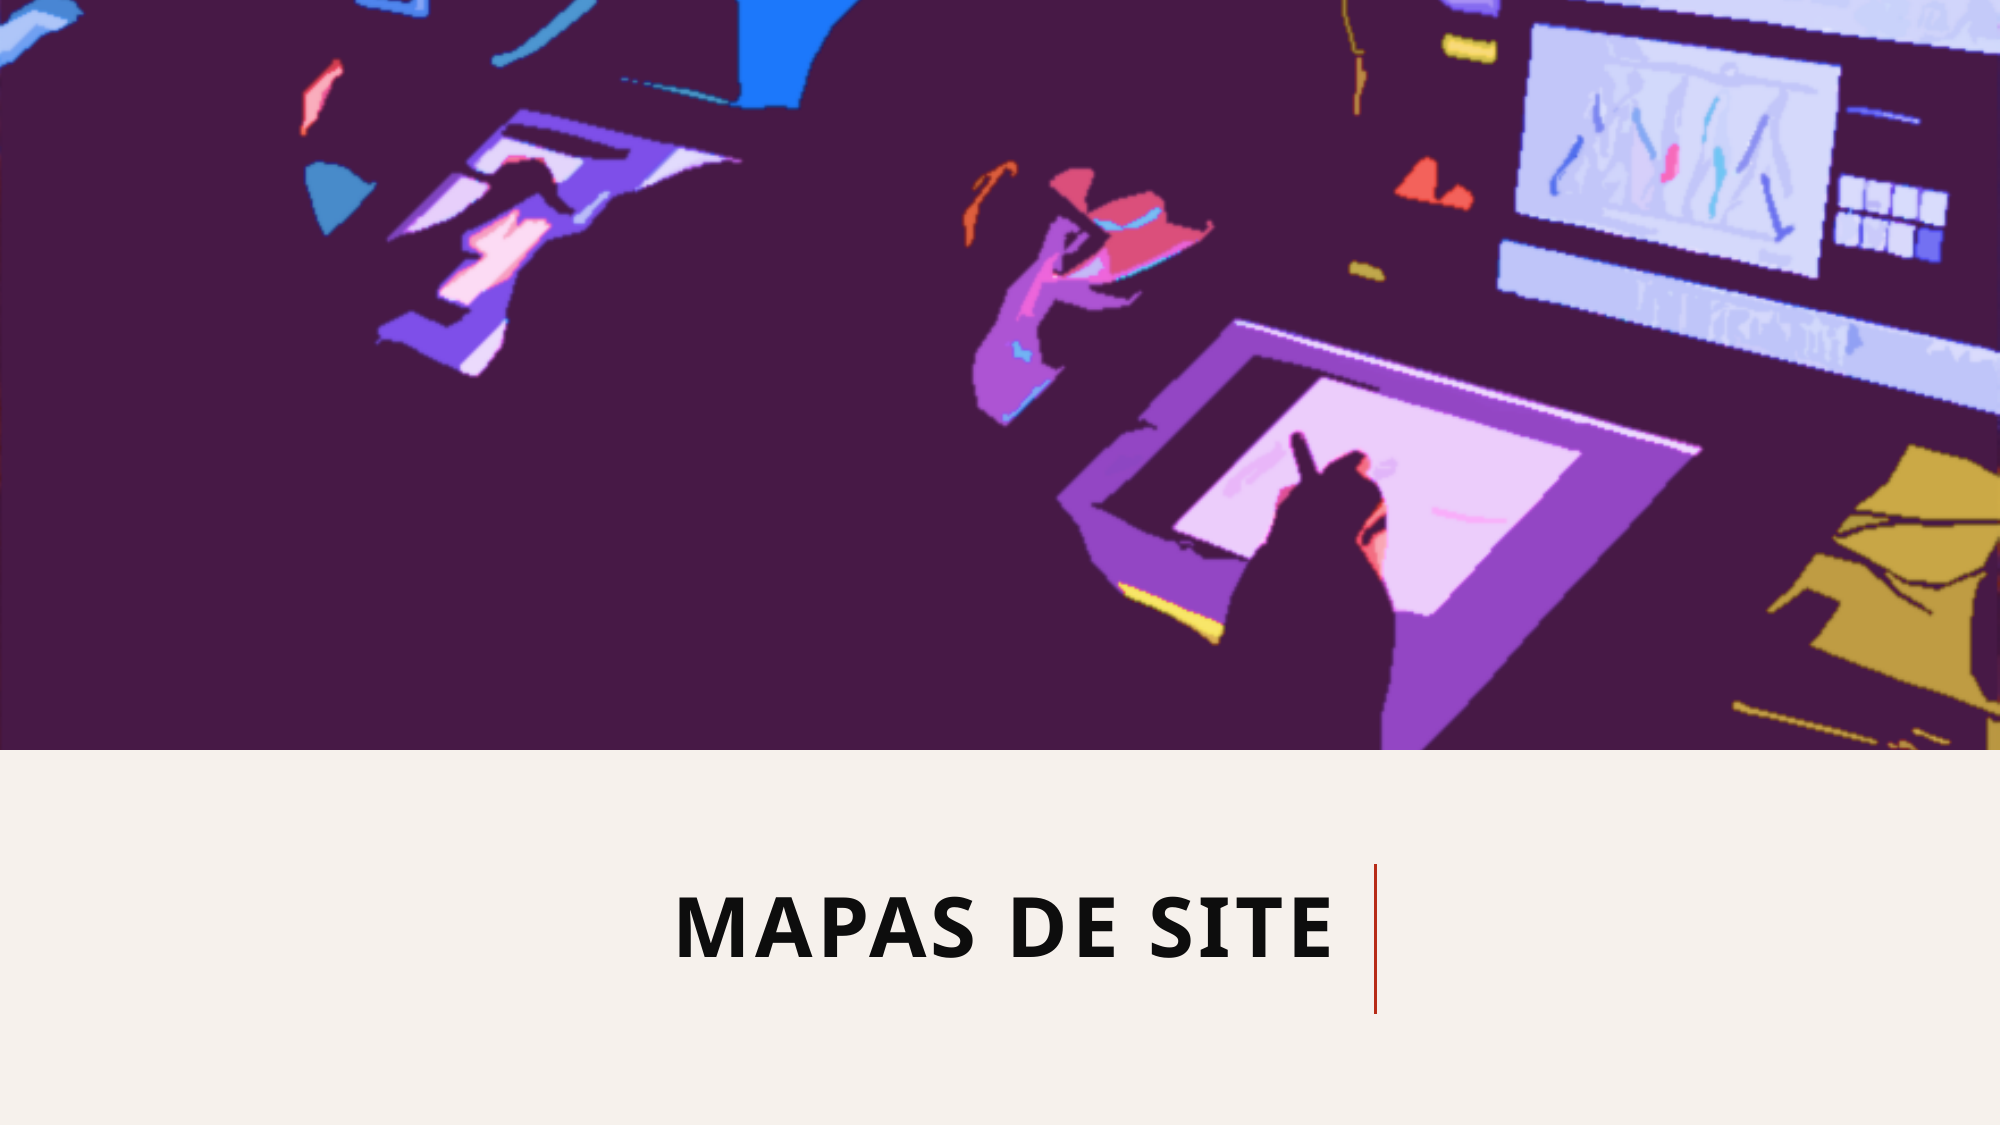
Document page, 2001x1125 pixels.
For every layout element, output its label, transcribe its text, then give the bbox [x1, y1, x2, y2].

picture [0, 0, 2000, 750]
title Mapas de site [75, 813, 1350, 1054]
